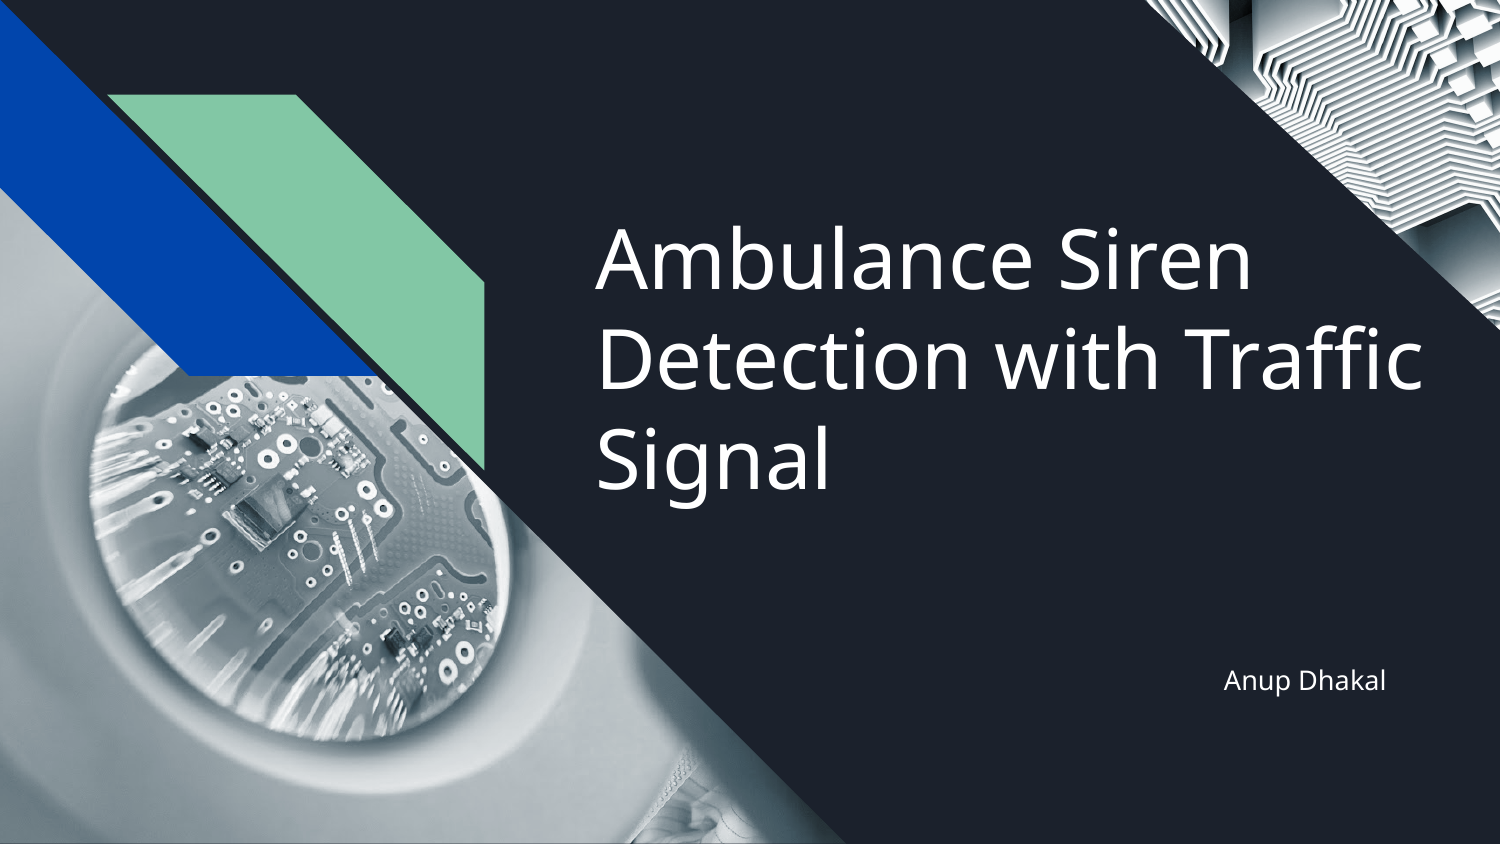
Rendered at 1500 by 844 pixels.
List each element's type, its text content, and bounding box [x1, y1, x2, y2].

subtitle Anup Dhakal [833, 643, 1404, 727]
picture [1144, 0, 1500, 331]
title Ambulance Siren Detection with Traffic Signal [580, 191, 1466, 518]
picture [0, 189, 847, 844]
